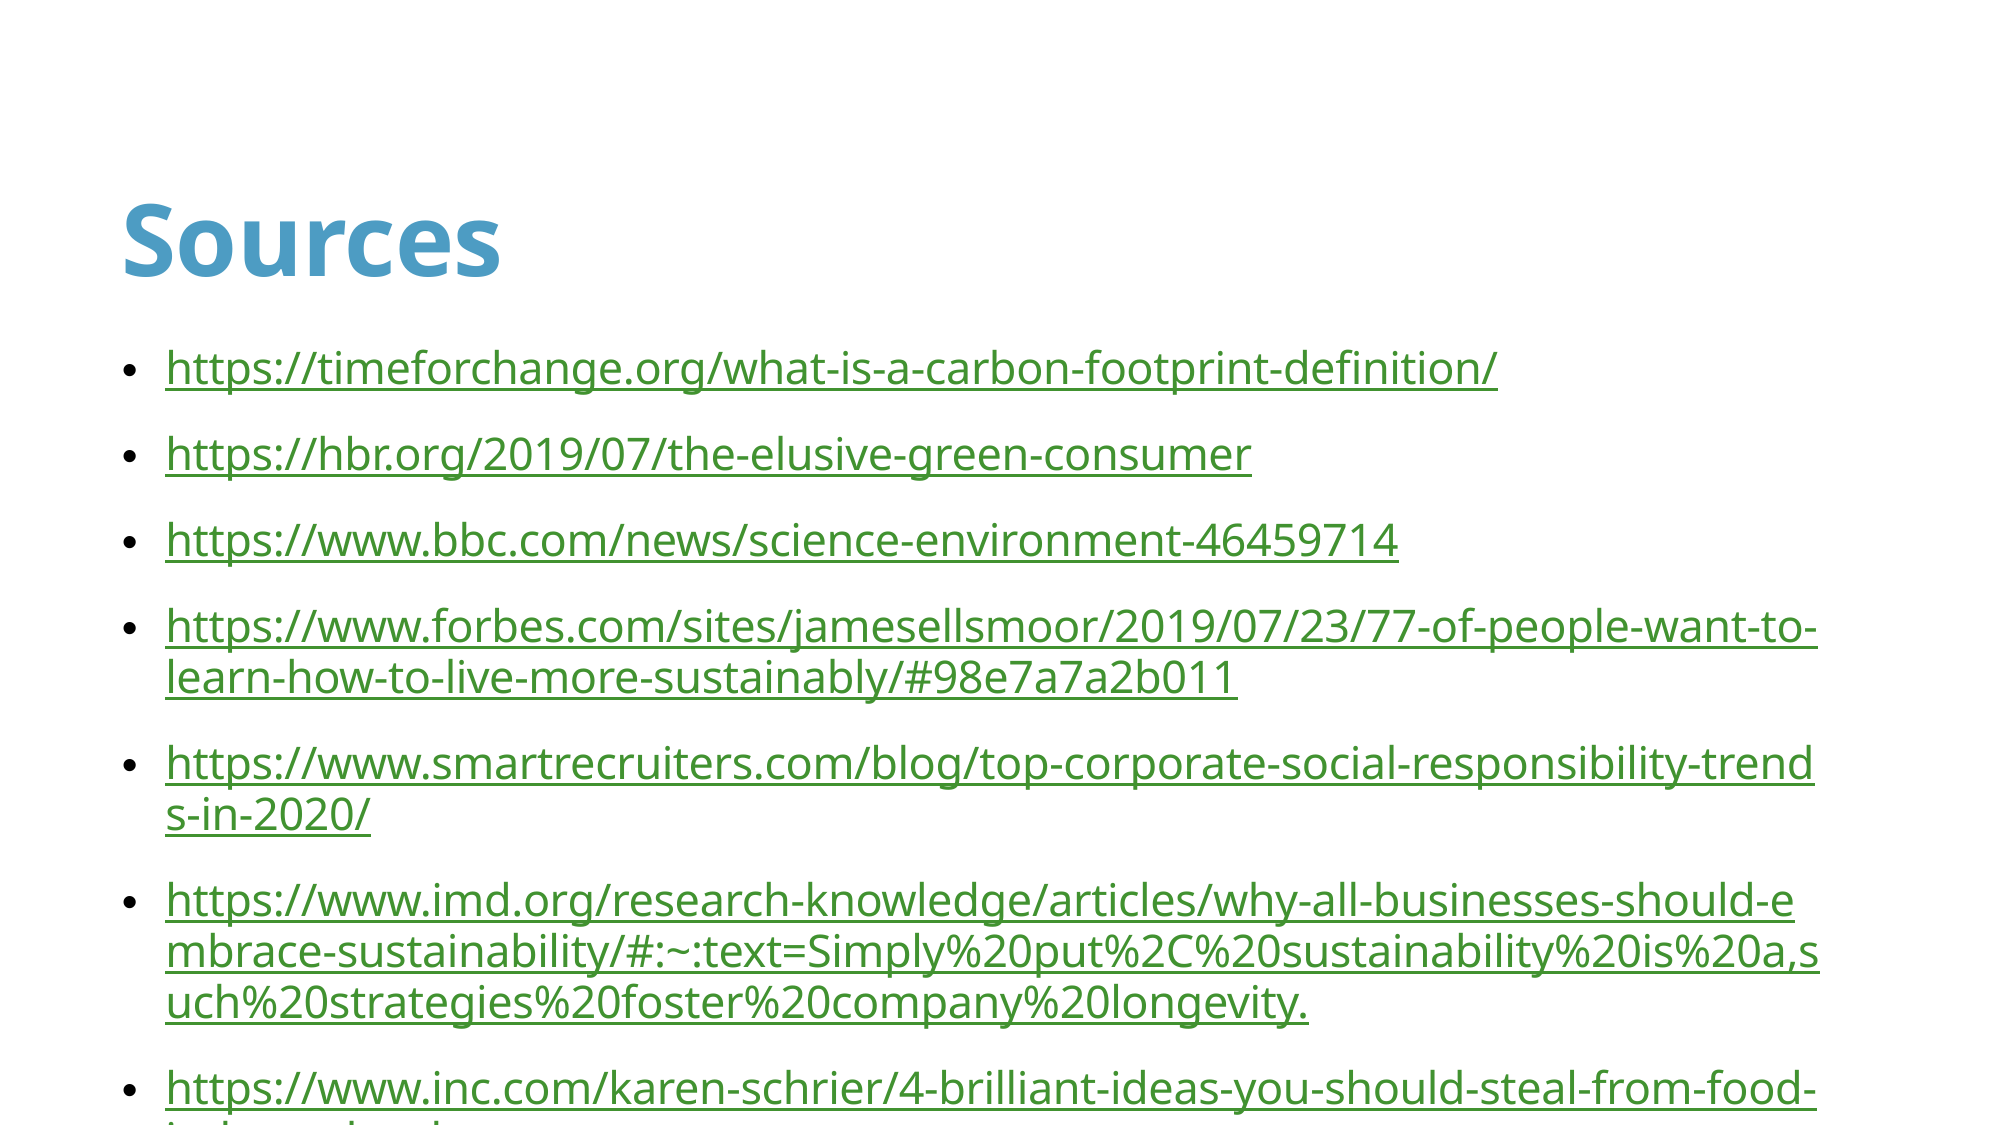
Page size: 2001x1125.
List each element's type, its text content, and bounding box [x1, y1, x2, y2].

list https://timeforchange.org/what-is-a-carbon-footprint-definition/ https://hbr.org/2019/07/the-elusive-green-consumer https://www.bbc.com/news/science-environment-46459714 https://www.forbes.com/sites/jamesellsmoor/2019/07/23/77-of-people-want-to-learn-how-to-live-more-sustainably/#98e7a7a2b011 https://www.smartrecruiters.com/blog/top-corporate-social-responsibility-trends-in-2020/ https://www.imd.org/research-knowledge/articles/why-all-businesses-should-embrace-sustainability/#:~:text=Simply%20put%2C%20sustainability%20is%20a,such%20strategies%20foster%20company%20longevity. https://www.inc.com/karen-schrier/4-brilliant-ideas-you-should-steal-from-food-industry.html https://blogs.microsoft.com/blog/2020/01/16/microsoft-will-be-carbon-negative-by-2030/ [106, 325, 1838, 1014]
title Sources [106, 59, 1838, 307]
